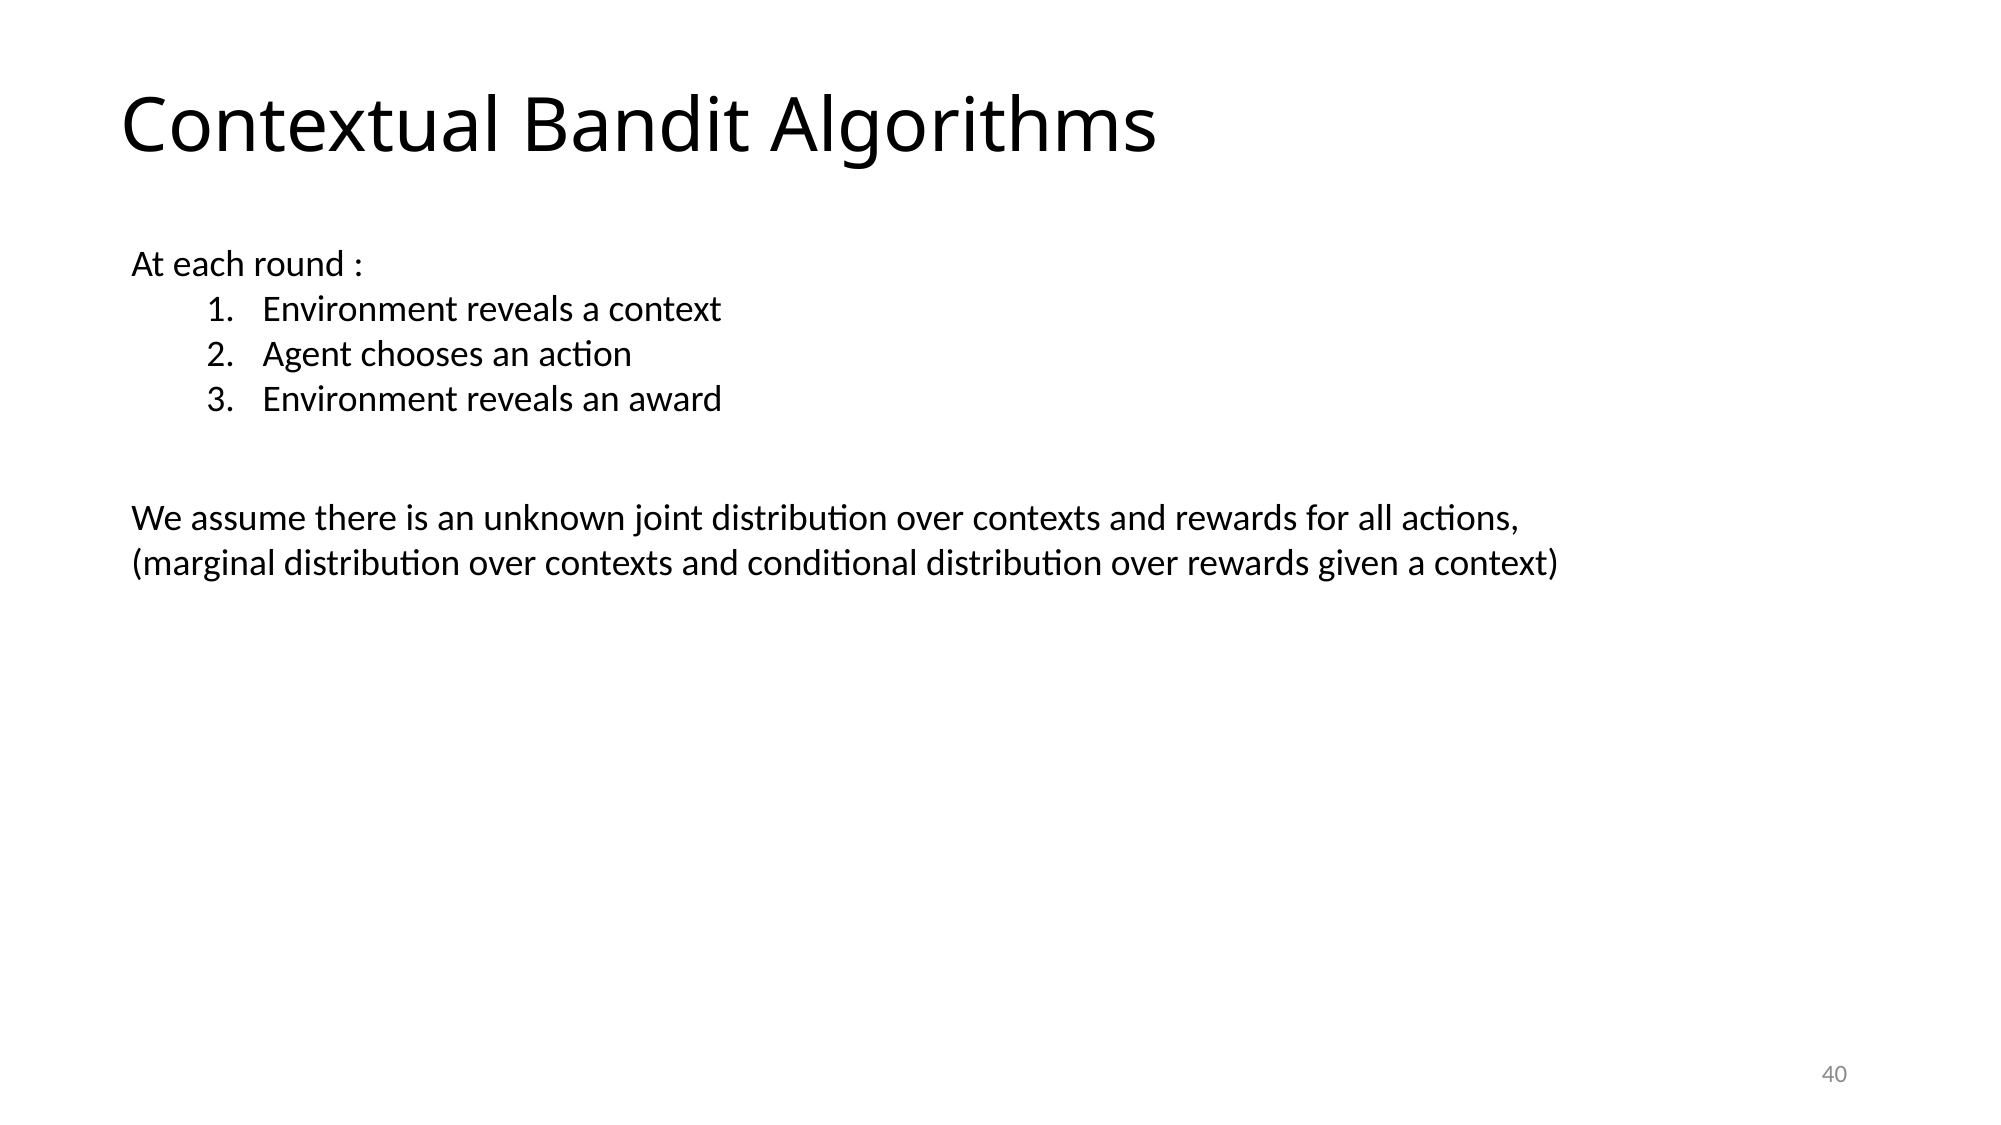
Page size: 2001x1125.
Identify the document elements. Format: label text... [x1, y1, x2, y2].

title Contextual Bandit Algorithms [105, 22, 1831, 176]
slide_number 40 [1412, 1042, 1863, 1103]
